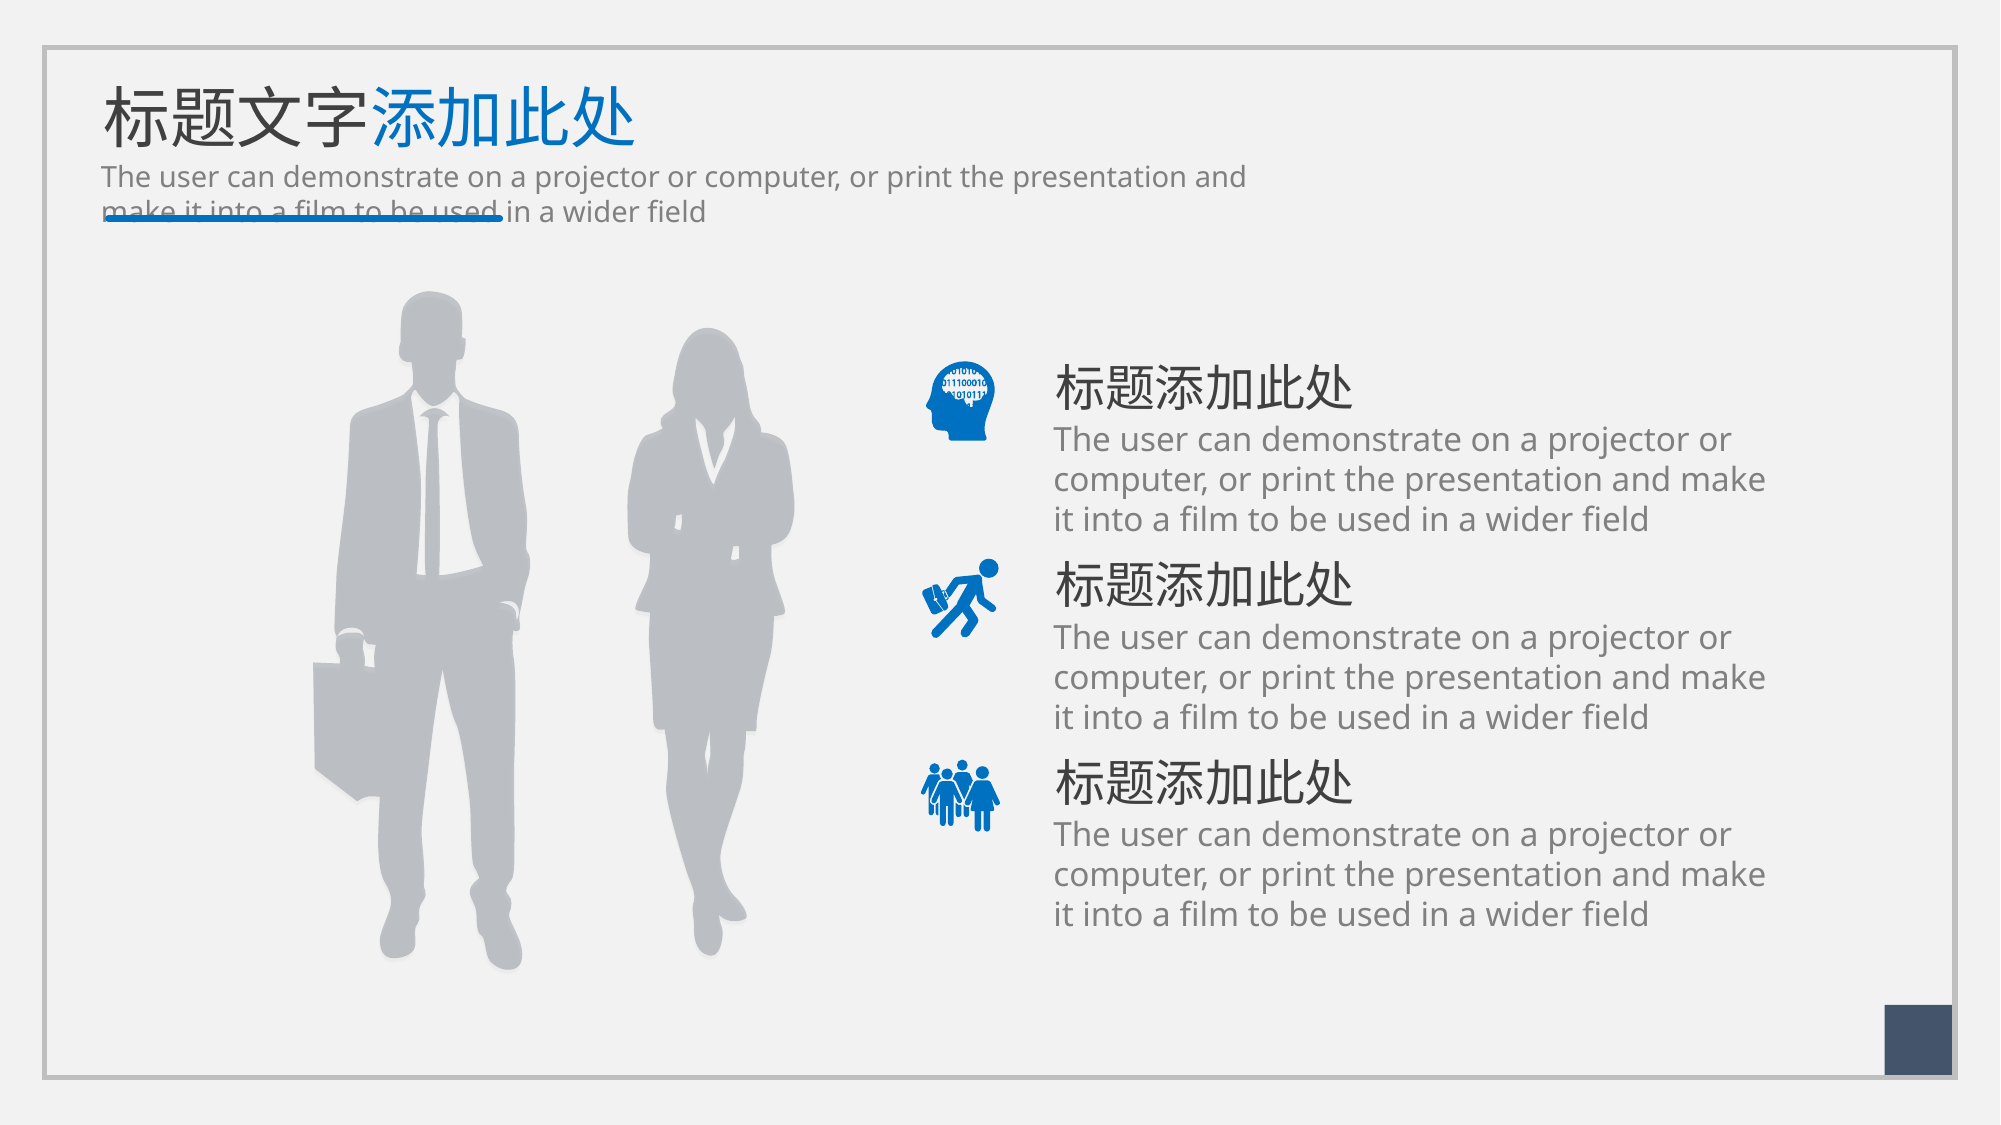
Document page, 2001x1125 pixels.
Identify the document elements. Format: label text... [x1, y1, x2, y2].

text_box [1038, 546, 1784, 705]
slide_number [1884, 1009, 1954, 1070]
text_box [925, 360, 996, 442]
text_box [1038, 349, 1784, 508]
text_box [921, 557, 1000, 639]
text_box [919, 758, 1001, 833]
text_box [313, 291, 796, 972]
text_box The user can demonstrate on a projector or computer, or print the presentation and make it into a film to be used in a wider field [85, 151, 1327, 237]
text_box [1038, 743, 1784, 902]
text_box 标题文字添加此处 [88, 68, 653, 151]
